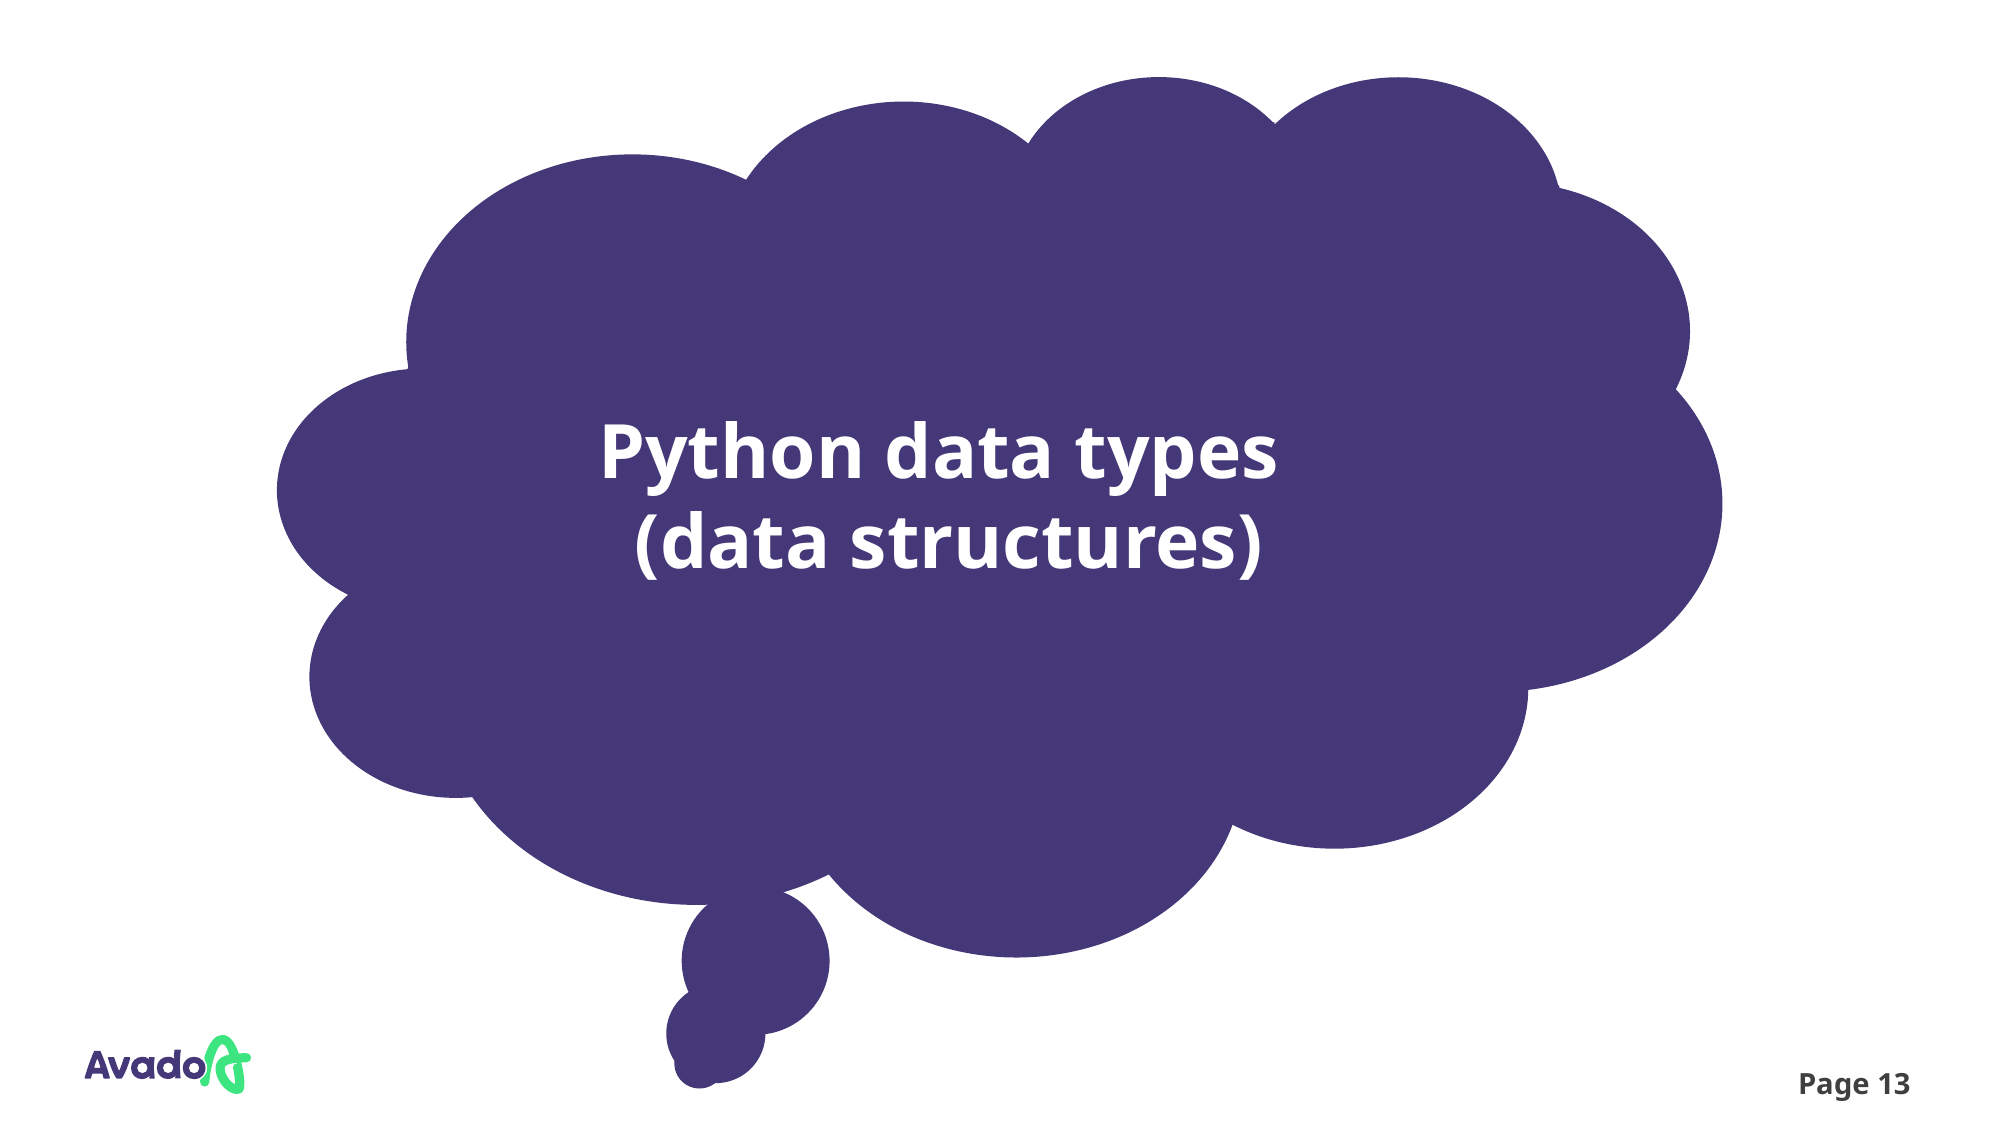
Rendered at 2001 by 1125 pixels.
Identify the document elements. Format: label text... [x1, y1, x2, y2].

text_box Python data types (data structures) [277, 77, 1722, 1088]
text_box Page 13 [1783, 1057, 2000, 1125]
